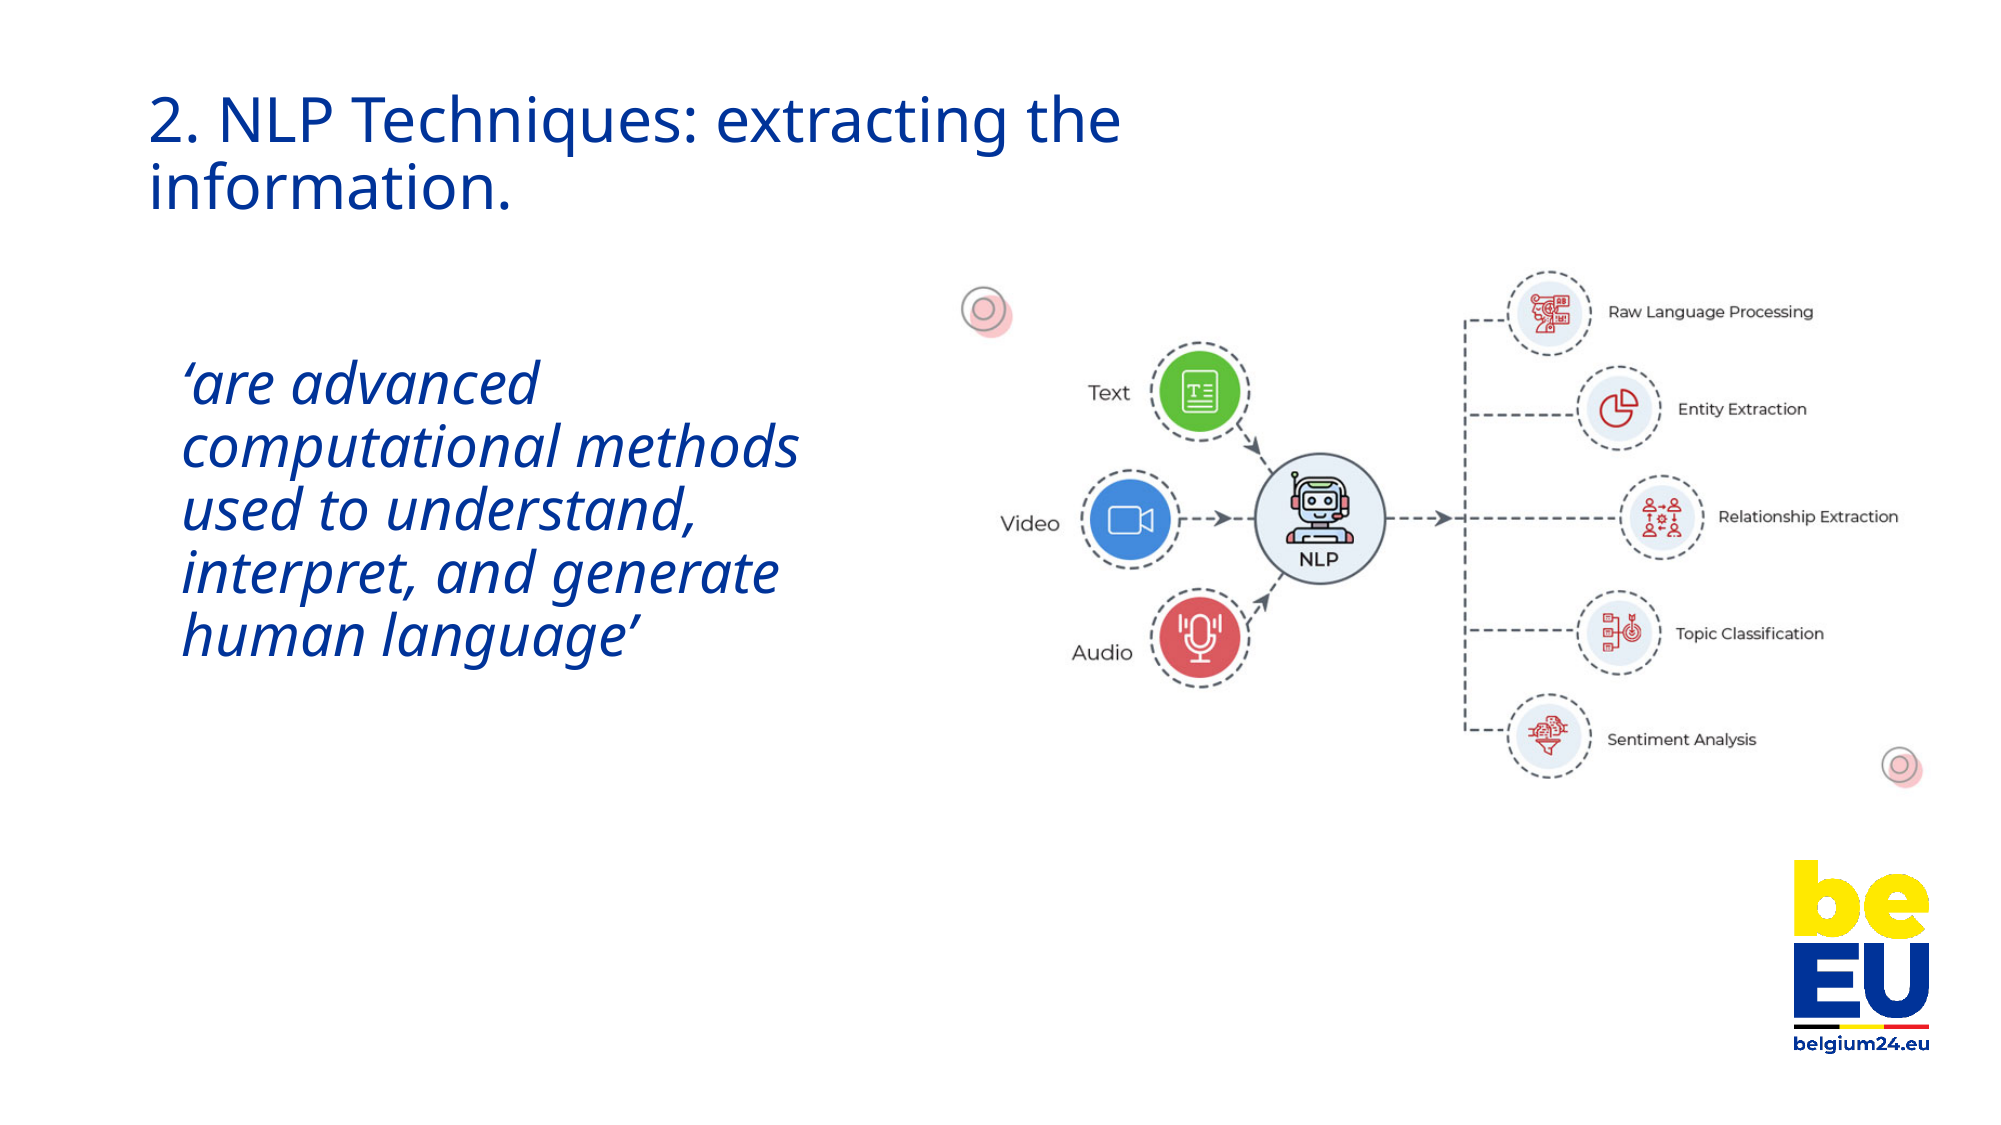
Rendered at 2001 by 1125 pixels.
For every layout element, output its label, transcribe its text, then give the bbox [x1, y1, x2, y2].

title 2. NLP Techniques: extracting the information. [133, 47, 1314, 265]
list ‘are advanced computational methods used to understand, interpret, and generate human language’ [166, 347, 832, 839]
picture [891, 197, 2000, 1054]
